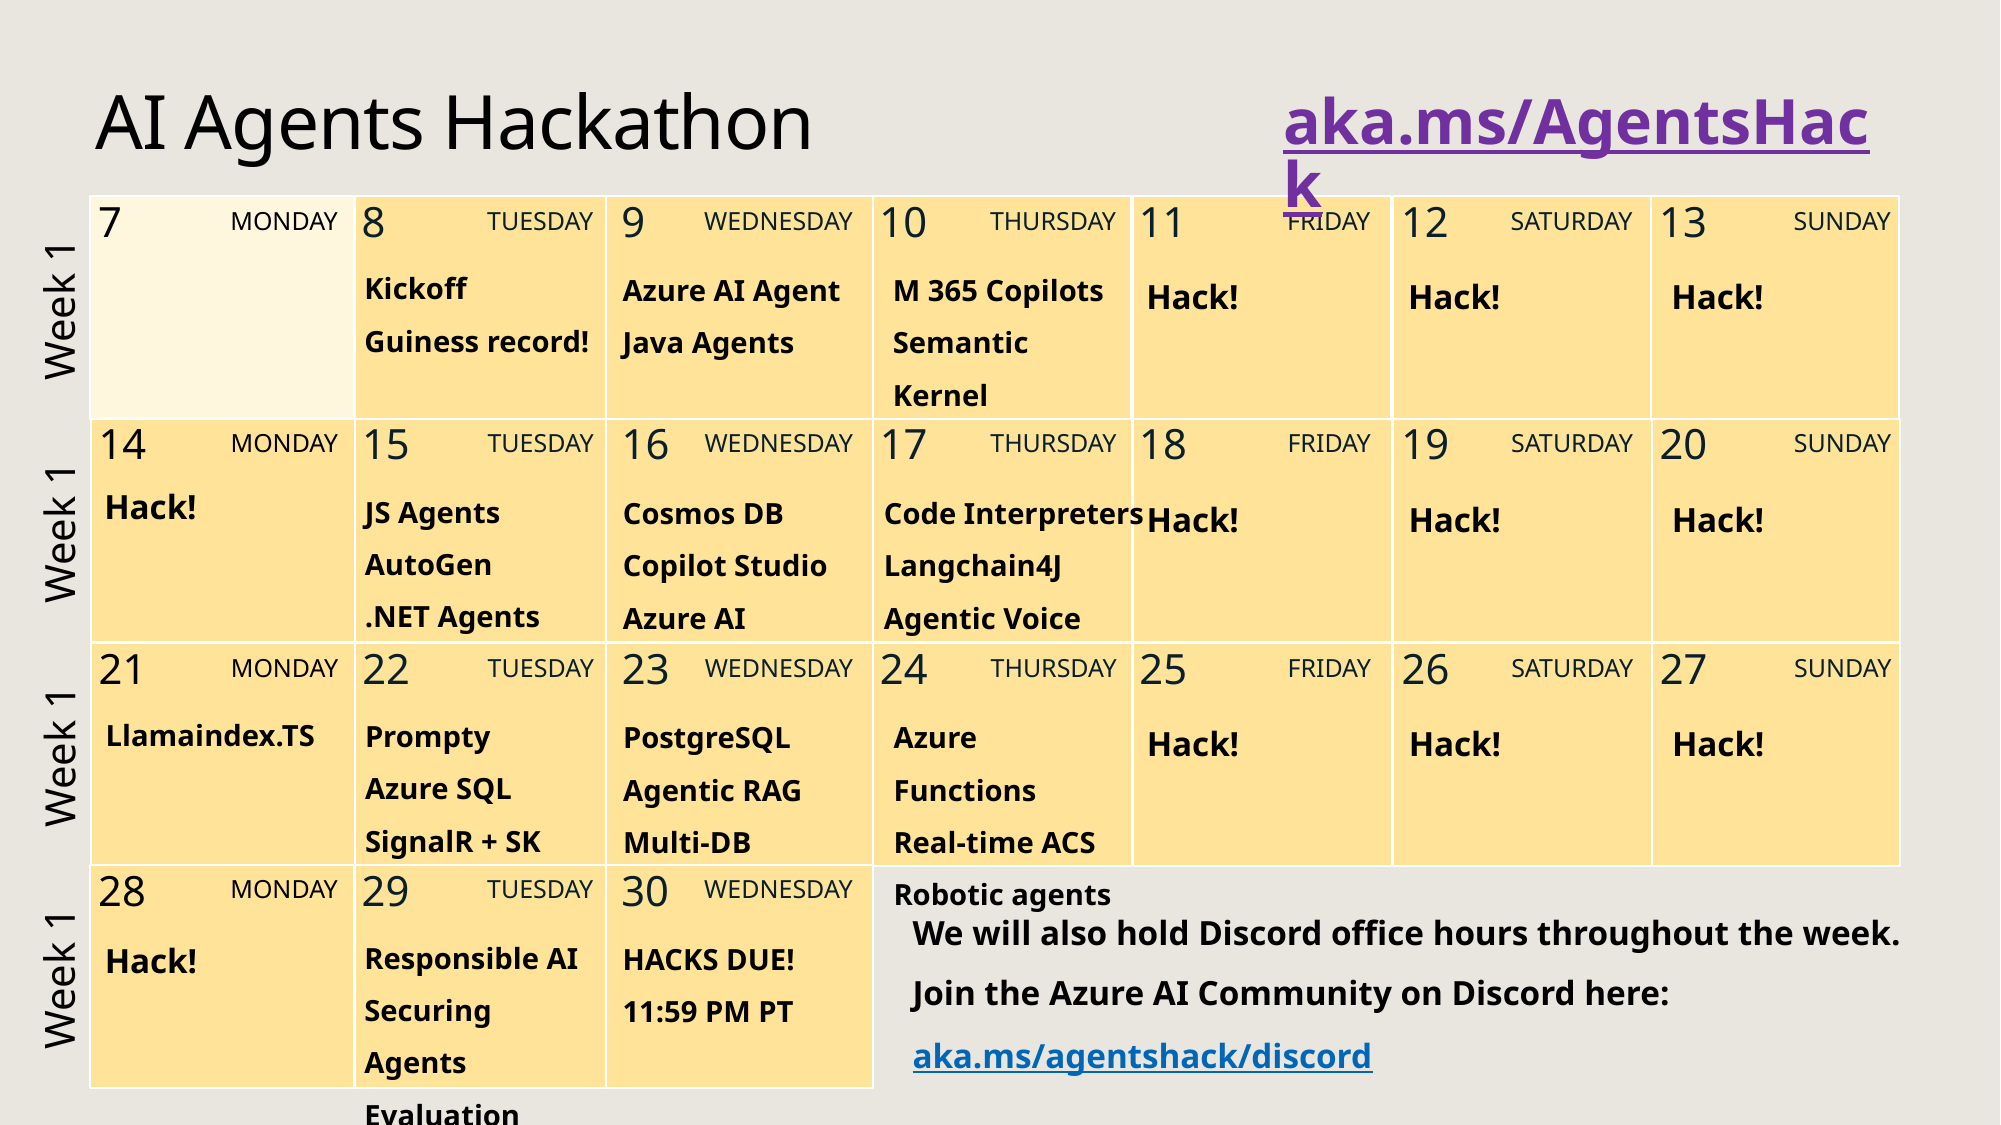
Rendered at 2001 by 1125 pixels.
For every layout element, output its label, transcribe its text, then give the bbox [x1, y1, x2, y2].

text_box [605, 864, 873, 1089]
text_box WEDNESDAY [688, 652, 854, 683]
text_box [605, 195, 872, 418]
text_box [90, 642, 356, 864]
text_box Code Interpreters Langchain4J Agentic Voice [883, 477, 1151, 636]
text_box FRIDAY [1206, 652, 1372, 683]
text_box Hack! [1671, 256, 1905, 316]
text_box 24 [879, 642, 947, 693]
text_box 17 [879, 418, 947, 469]
text_box Hack! [1408, 703, 1642, 763]
text_box FRIDAY [1206, 428, 1371, 459]
text_box [606, 642, 872, 864]
text_box Cosmos DB Copilot Studio Azure AI Models [622, 477, 857, 642]
text_box 20 [1659, 418, 1727, 469]
text_box Hack! [1146, 479, 1380, 539]
text_box Llamaindex.TS [105, 699, 339, 753]
text_box Responsible AI Securing Agents Evaluation [364, 922, 598, 1125]
text_box [89, 864, 355, 1089]
text_box [1132, 418, 1392, 642]
text_box SATURDAY [1468, 204, 1633, 235]
text_box M 365 Copilots Semantic Kernel .NET Agents [892, 254, 1127, 418]
text_box [89, 195, 355, 420]
text_box THURSDAY [952, 652, 1118, 683]
text_box TUESDAY [479, 652, 594, 683]
text_box SATURDAY [1468, 652, 1634, 683]
text_box 26 [1401, 642, 1469, 693]
text_box Hack! [1671, 479, 1906, 539]
text_box Week 1 [33, 874, 84, 1050]
text_box 21 [98, 642, 166, 693]
text_box 7 [98, 195, 165, 246]
text_box Week 1 [33, 652, 84, 828]
text_box [356, 418, 605, 642]
text_box Hack! [1408, 256, 1642, 316]
text_box 30 [621, 864, 688, 915]
text_box [872, 195, 1132, 418]
text_box WEDNESDAY [688, 428, 854, 459]
text_box Hack! [1146, 703, 1381, 763]
text_box THURSDAY [952, 428, 1117, 459]
text_box [1392, 418, 1651, 642]
text_box [356, 642, 606, 864]
text_box Azure AI Agent Java Agents [622, 254, 856, 413]
text_box 27 [1659, 642, 1727, 693]
text_box PostgreSQL Agentic RAG Multi-DB Agents [623, 701, 857, 864]
text_box 23 [621, 642, 689, 693]
text_box HACKS DUE! 11:59 PM PT [622, 923, 856, 1029]
text_box 25 [1139, 642, 1206, 693]
text_box Azure Functions Real-time ACS Robotic agents [893, 701, 1127, 912]
text_box 12 [1401, 195, 1468, 246]
text_box [1392, 195, 1651, 418]
text_box [605, 418, 872, 642]
text_box 8 [361, 195, 429, 246]
text_box [1651, 642, 1901, 867]
text_box TUESDAY [479, 204, 594, 235]
text_box 19 [1401, 418, 1468, 469]
text_box [872, 418, 1132, 642]
text_box [1393, 642, 1651, 867]
text_box 10 [879, 195, 946, 246]
text_box TUESDAY [479, 874, 594, 905]
text_box WEDNESDAY [688, 204, 853, 235]
text_box 13 [1659, 195, 1726, 246]
text_box Hack! [1408, 479, 1642, 539]
text_box Hack! [1146, 256, 1380, 316]
text_box MONDAY [224, 428, 339, 459]
text_box Hack! [104, 919, 338, 980]
text_box [1133, 642, 1393, 867]
text_box 28 [98, 864, 165, 915]
text_box THURSDAY [951, 204, 1117, 235]
text_box JS Agents AutoGen .NET Agents [364, 476, 598, 634]
text_box 14 [98, 418, 166, 469]
text_box 15 [362, 418, 429, 469]
text_box SUNDAY [1726, 652, 1892, 683]
text_box aka.ms/AgentsHack [1283, 82, 1905, 168]
text_box [1132, 195, 1392, 418]
text_box 16 [621, 418, 689, 469]
text_box Prompty Azure SQL SignalR + SK [364, 700, 599, 858]
text_box Week 1 [33, 428, 84, 604]
text_box MONDAY [223, 874, 338, 905]
text_box [355, 864, 605, 1089]
text_box MONDAY [224, 652, 339, 683]
text_box [1651, 418, 1901, 642]
text_box We will also hold Discord office hours throughout the week. Join the Azure AI Community on Discord here: aka.ms/agentshack/discord [912, 892, 1937, 1125]
text_box Hack! [1672, 703, 1906, 763]
text_box MONDAY [223, 204, 338, 235]
text_box [90, 418, 356, 642]
text_box SUNDAY [1726, 428, 1892, 459]
text_box [1651, 195, 1900, 418]
text_box 18 [1139, 418, 1206, 469]
text_box [355, 195, 605, 418]
text_box Week 1 [33, 205, 84, 381]
text_box 22 [362, 642, 429, 693]
text_box Hack! [104, 466, 338, 527]
text_box 9 [621, 195, 688, 246]
text_box 11 [1138, 195, 1206, 246]
text_box [872, 642, 1133, 867]
text_box SATURDAY [1468, 428, 1634, 459]
text_box 29 [361, 864, 429, 915]
text_box TUESDAY [479, 428, 594, 459]
text_box FRIDAY [1205, 204, 1371, 235]
text_box Kickoff Guiness record! [364, 253, 598, 359]
text_box WEDNESDAY [688, 874, 853, 905]
title AI Agents Hackathon [95, 75, 999, 166]
text_box SUNDAY [1726, 204, 1891, 235]
